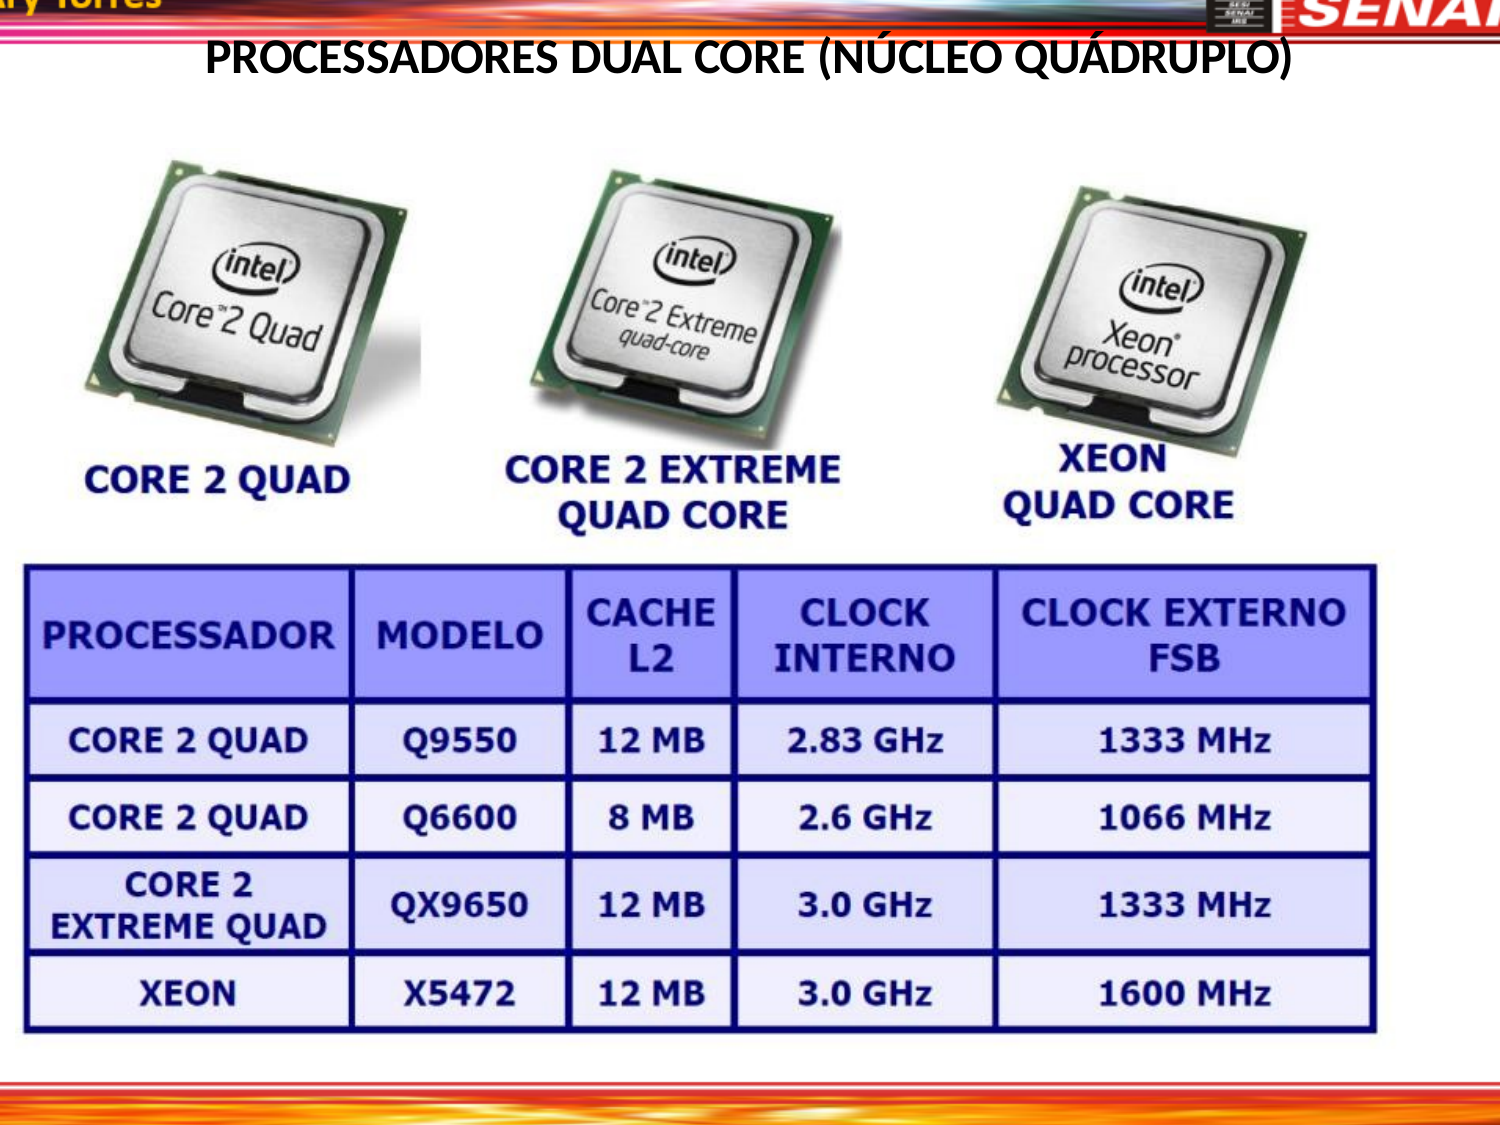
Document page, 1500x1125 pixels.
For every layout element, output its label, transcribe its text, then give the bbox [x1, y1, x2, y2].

title PROCESSADORES DUAL CORE (NÚCLEO QUÁDRUPLO) [203, 21, 1307, 147]
picture [0, 0, 1500, 1125]
